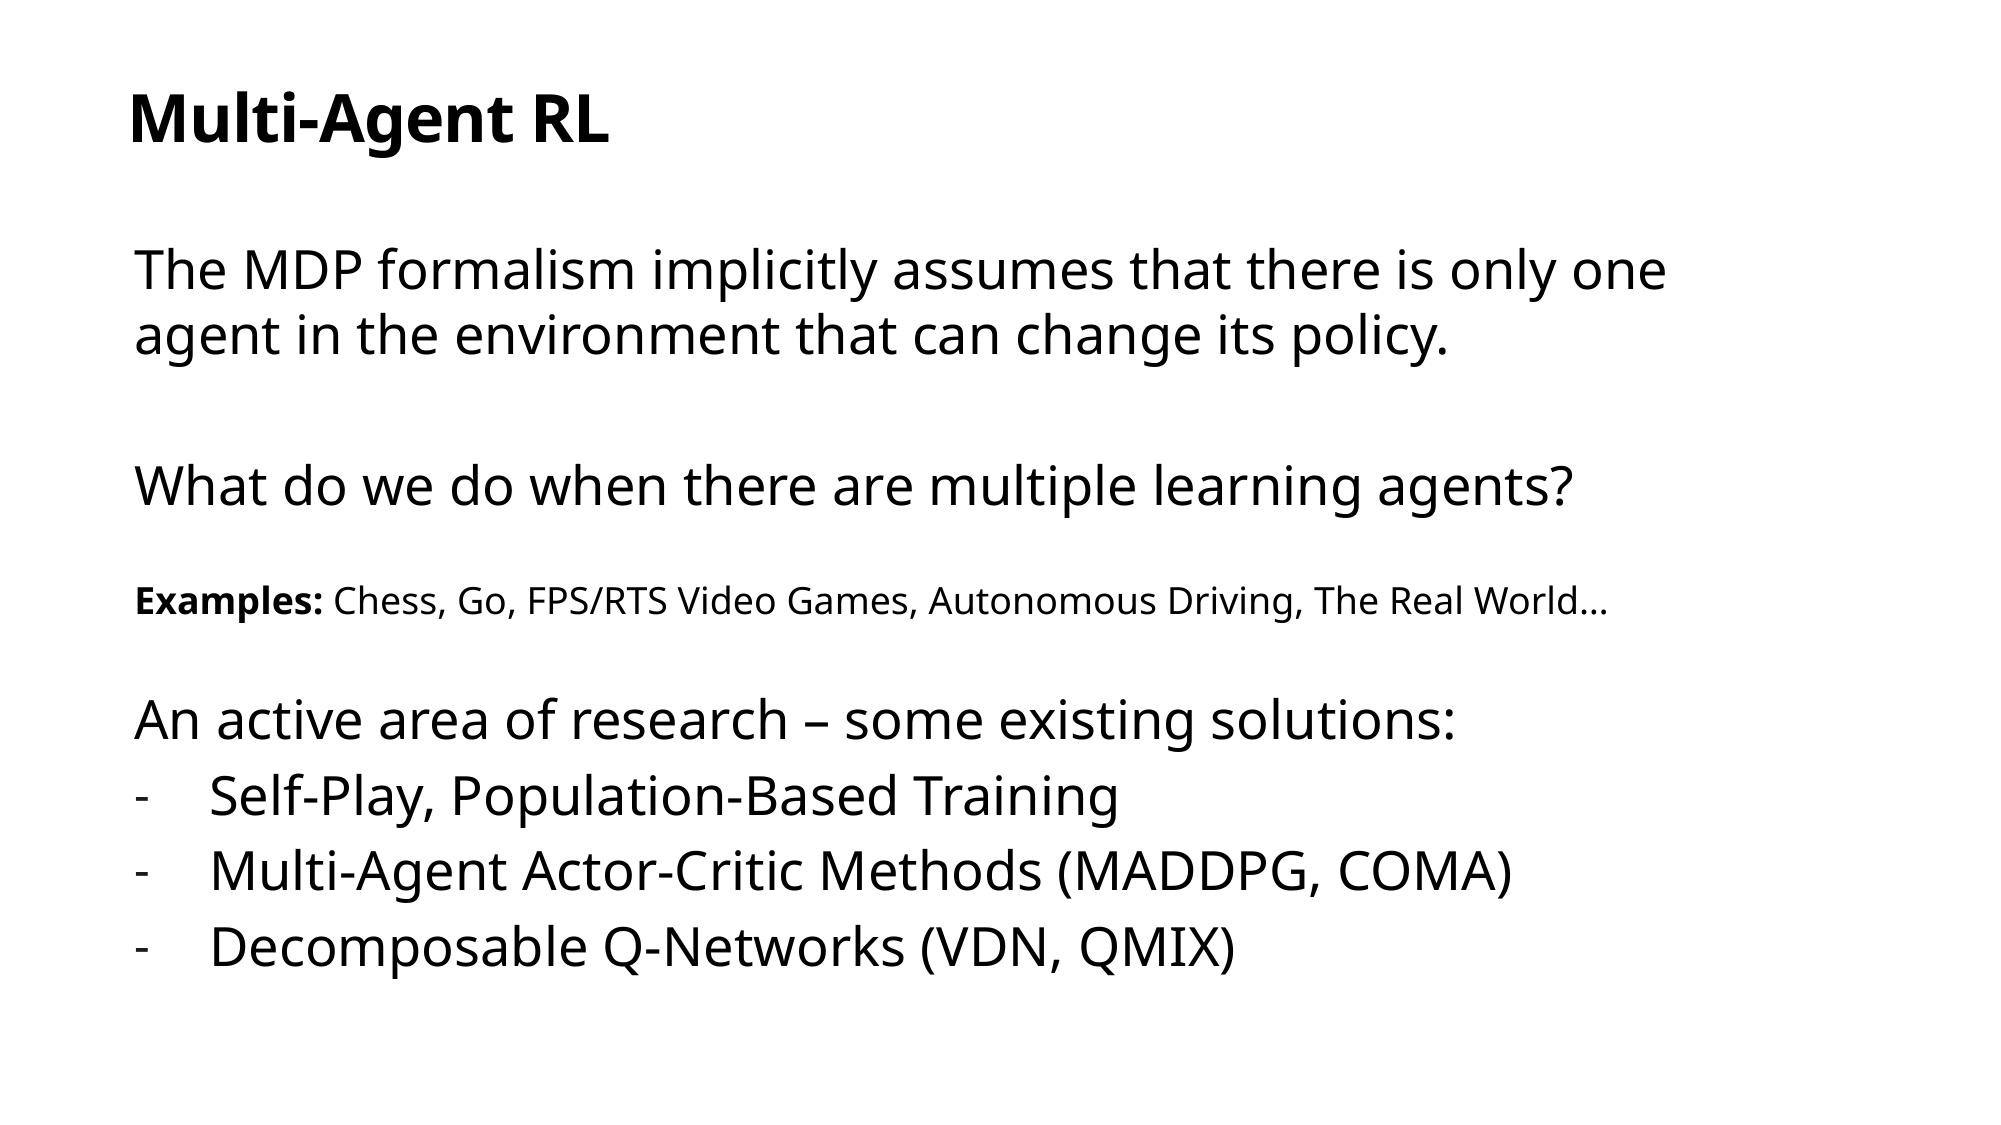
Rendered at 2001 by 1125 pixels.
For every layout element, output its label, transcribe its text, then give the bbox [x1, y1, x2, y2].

title Multi-Agent RL [127, 75, 1872, 157]
list The MDP formalism implicitly assumes that there is only one agent in the environment that can change its policy. What do we do when there are multiple learning agents? Examples: Chess, Go, FPS/RTS Video Games, Autonomous Driving, The Real World… An active area of research – some existing solutions: Self-Play, Population-Based Training Multi-Agent Actor-Critic Methods (MADDPG, COMA) Decomposable Q-Networks (VDN, QMIX) [134, 235, 1714, 1003]
